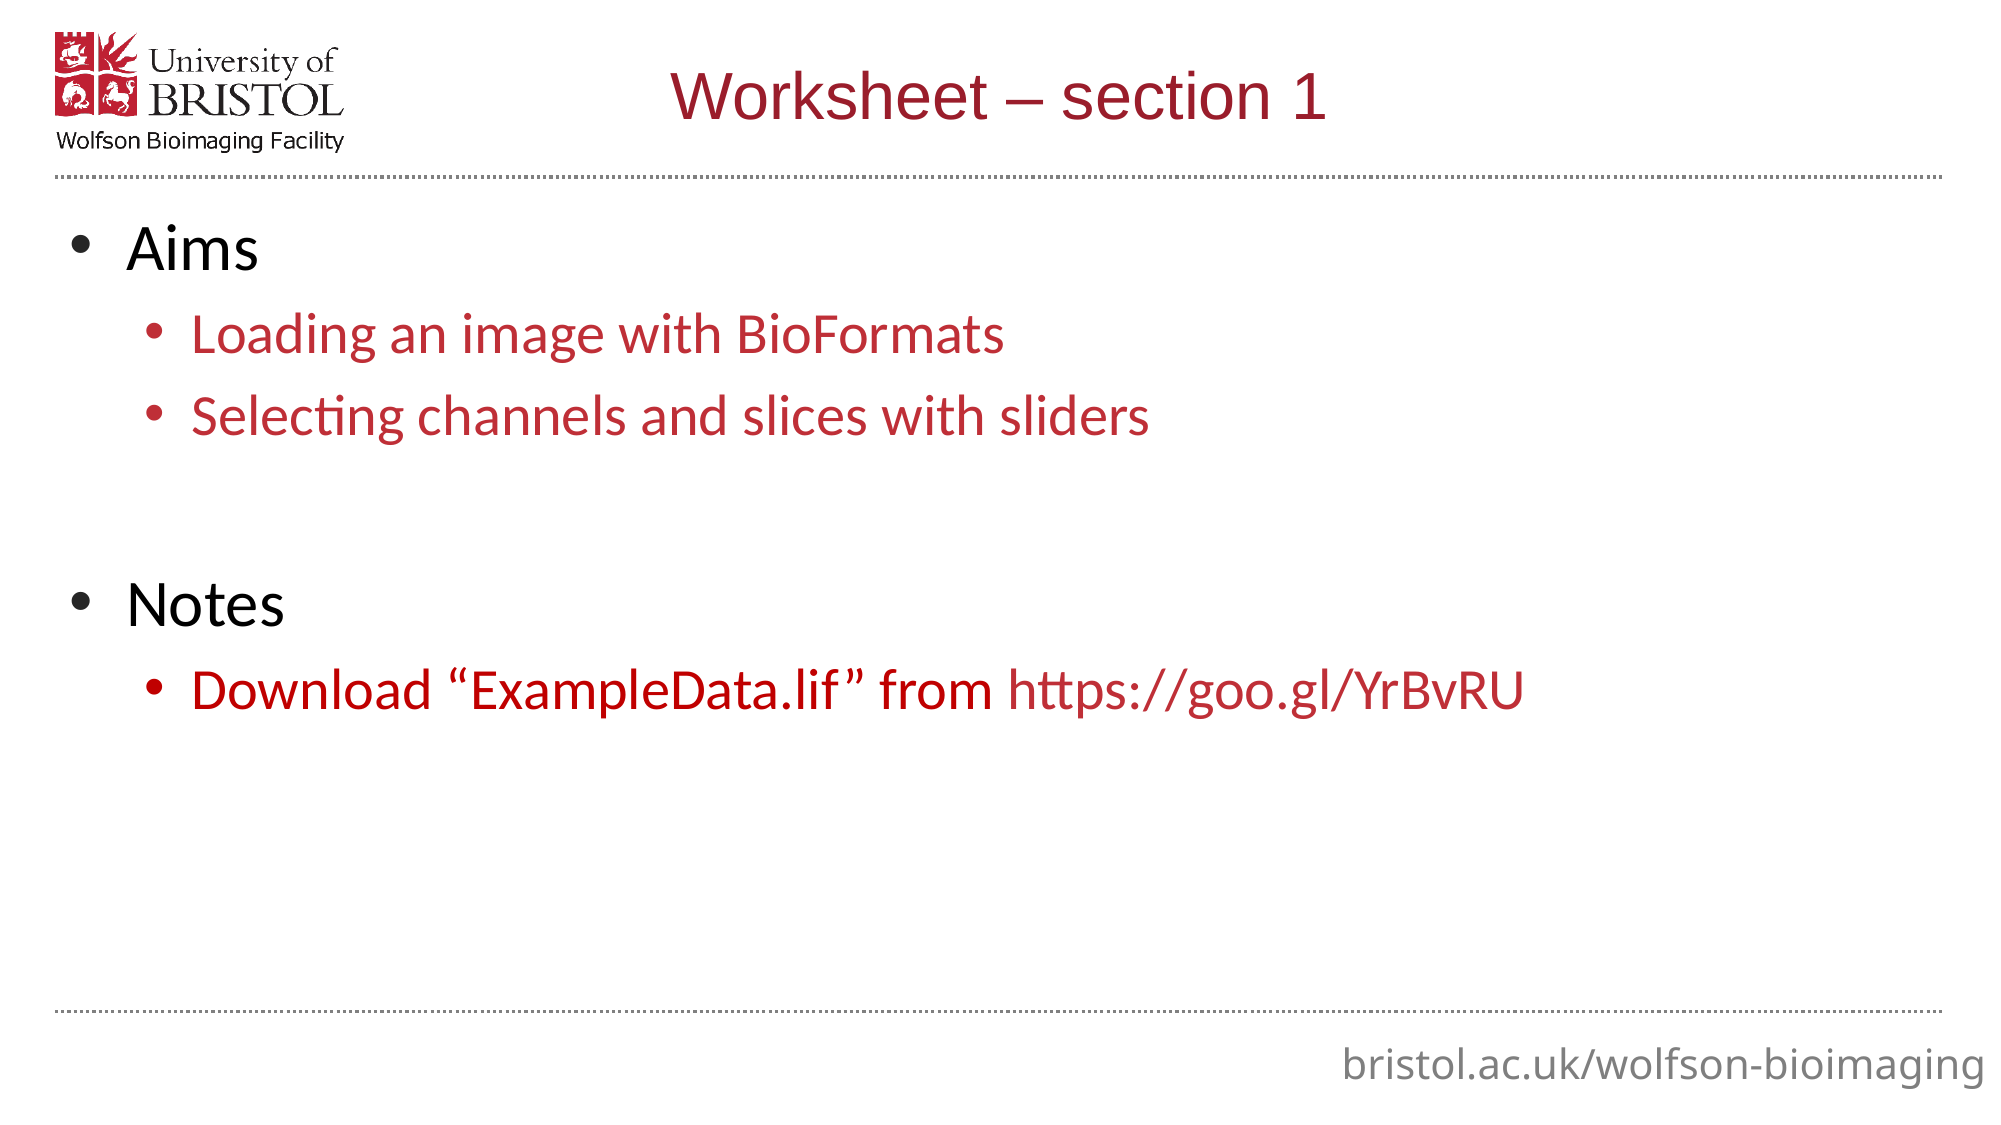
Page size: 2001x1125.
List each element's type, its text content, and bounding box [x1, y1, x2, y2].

picture [55, 32, 344, 153]
list Aims Loading an image with BioFormats Selecting channels and slices with sliders Notes Download “ExampleData.lif” from https://goo.gl/YrBvRU [55, 196, 1945, 1005]
title Worksheet – section 1 [396, 41, 1604, 140]
